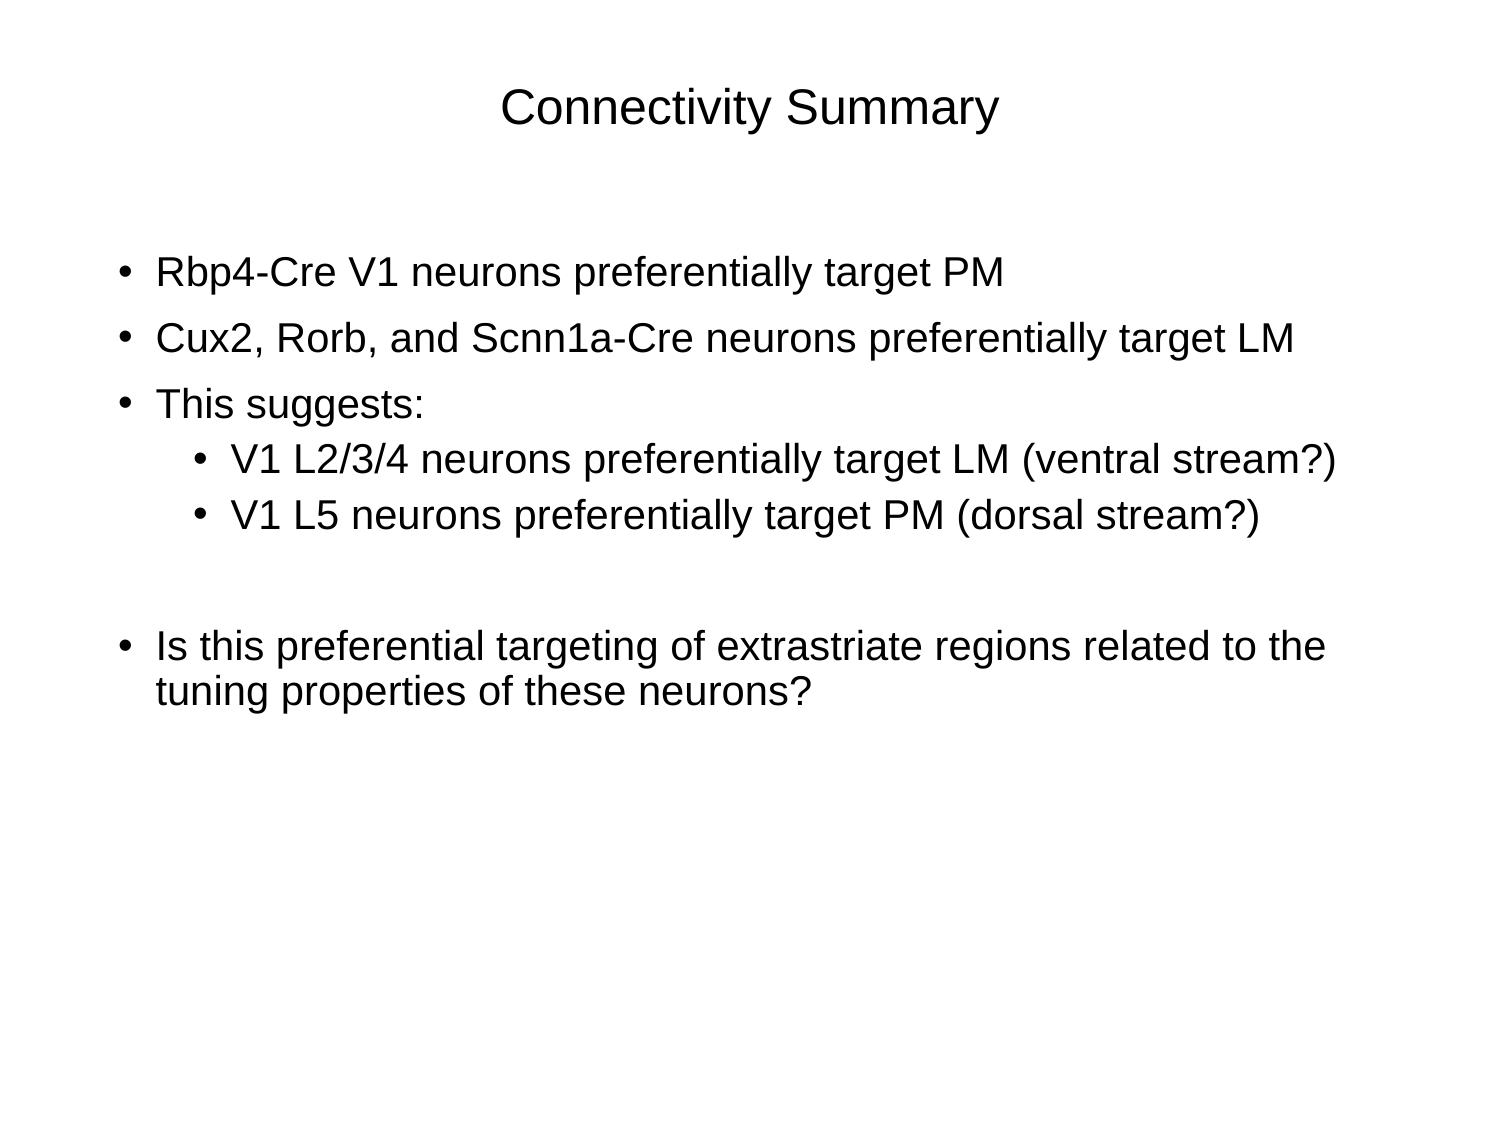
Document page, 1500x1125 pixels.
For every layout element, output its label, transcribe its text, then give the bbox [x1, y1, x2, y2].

title Connectivity Summary [103, 0, 1397, 217]
list Rbp4-Cre V1 neurons preferentially target PM Cux2, Rorb, and Scnn1a-Cre neurons preferentially target LM This suggests: V1 L2/3/4 neurons preferentially target LM (ventral stream?) V1 L5 neurons preferentially target PM (dorsal stream?) Is this preferential targeting of extrastriate regions related to the tuning properties of these neurons? [103, 243, 1397, 957]
